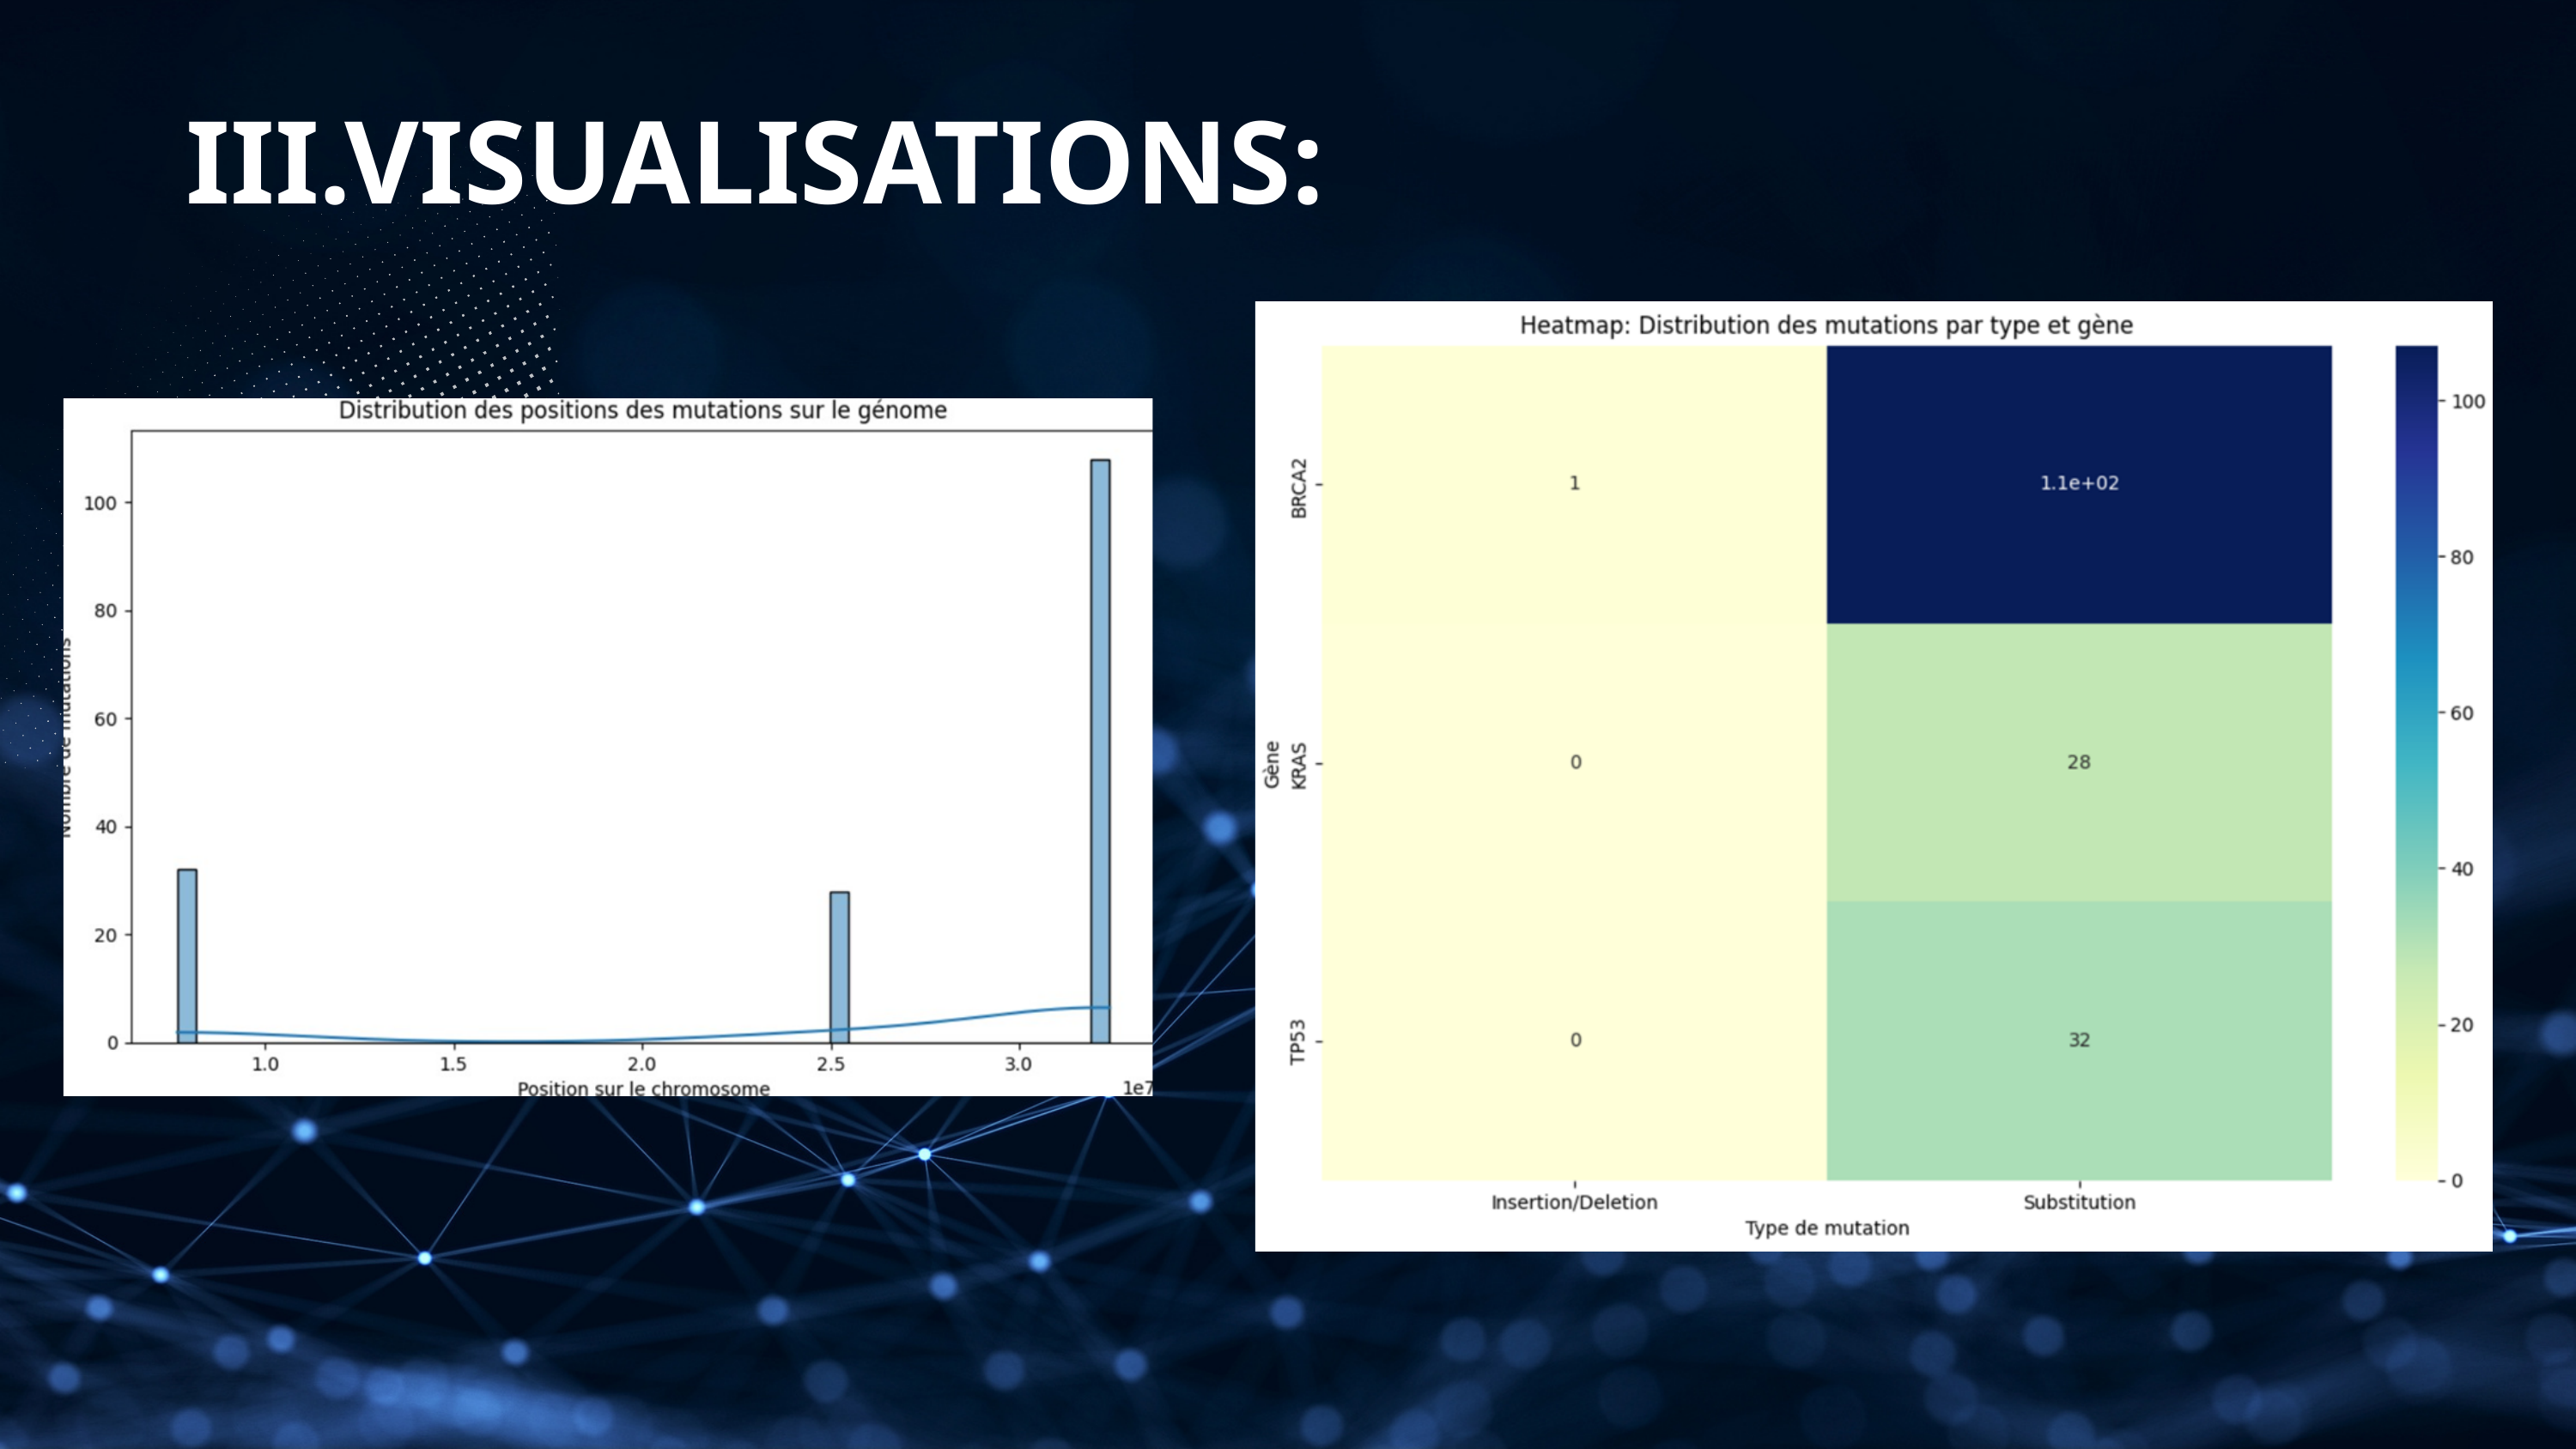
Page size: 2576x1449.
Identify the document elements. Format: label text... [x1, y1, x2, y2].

text_box [63, 398, 1153, 1096]
text_box [0, 84, 564, 777]
text_box [0, 0, 2576, 1449]
text_box [1255, 301, 2493, 1252]
text_box III.VISUALISATIONS: [185, 66, 1976, 227]
